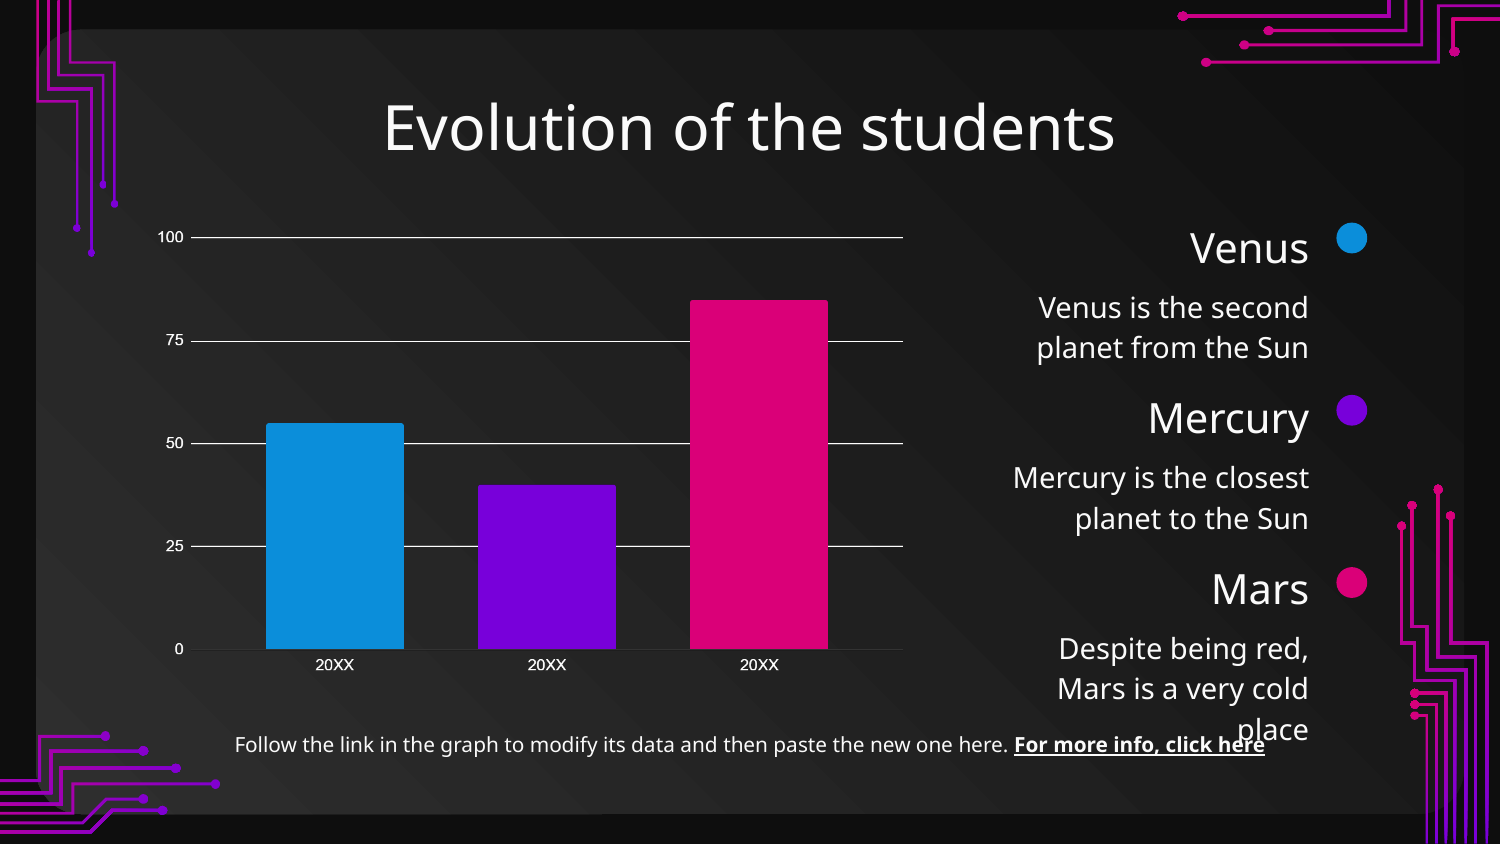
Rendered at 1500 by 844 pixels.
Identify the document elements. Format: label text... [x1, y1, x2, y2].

title Evolution of the students [124, 72, 1382, 167]
text_box Despite being red, Mars is a very cold place [972, 610, 1325, 705]
text_box Venus [972, 205, 1325, 268]
text_box [1336, 394, 1368, 426]
picture [132, 205, 928, 698]
text_box Follow the link in the graph to modify its data and then paste the new one here. For more info, click here [116, 716, 1383, 756]
text_box Mercury is the closest planet to the Sun [972, 439, 1325, 534]
text_box Mercury [972, 376, 1325, 439]
text_box Mars [972, 547, 1325, 610]
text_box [23, 0, 119, 258]
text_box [1397, 484, 1489, 844]
text_box Venus is the second planet from the Sun [972, 268, 1325, 363]
text_box [1336, 567, 1368, 598]
text_box [1336, 222, 1368, 254]
